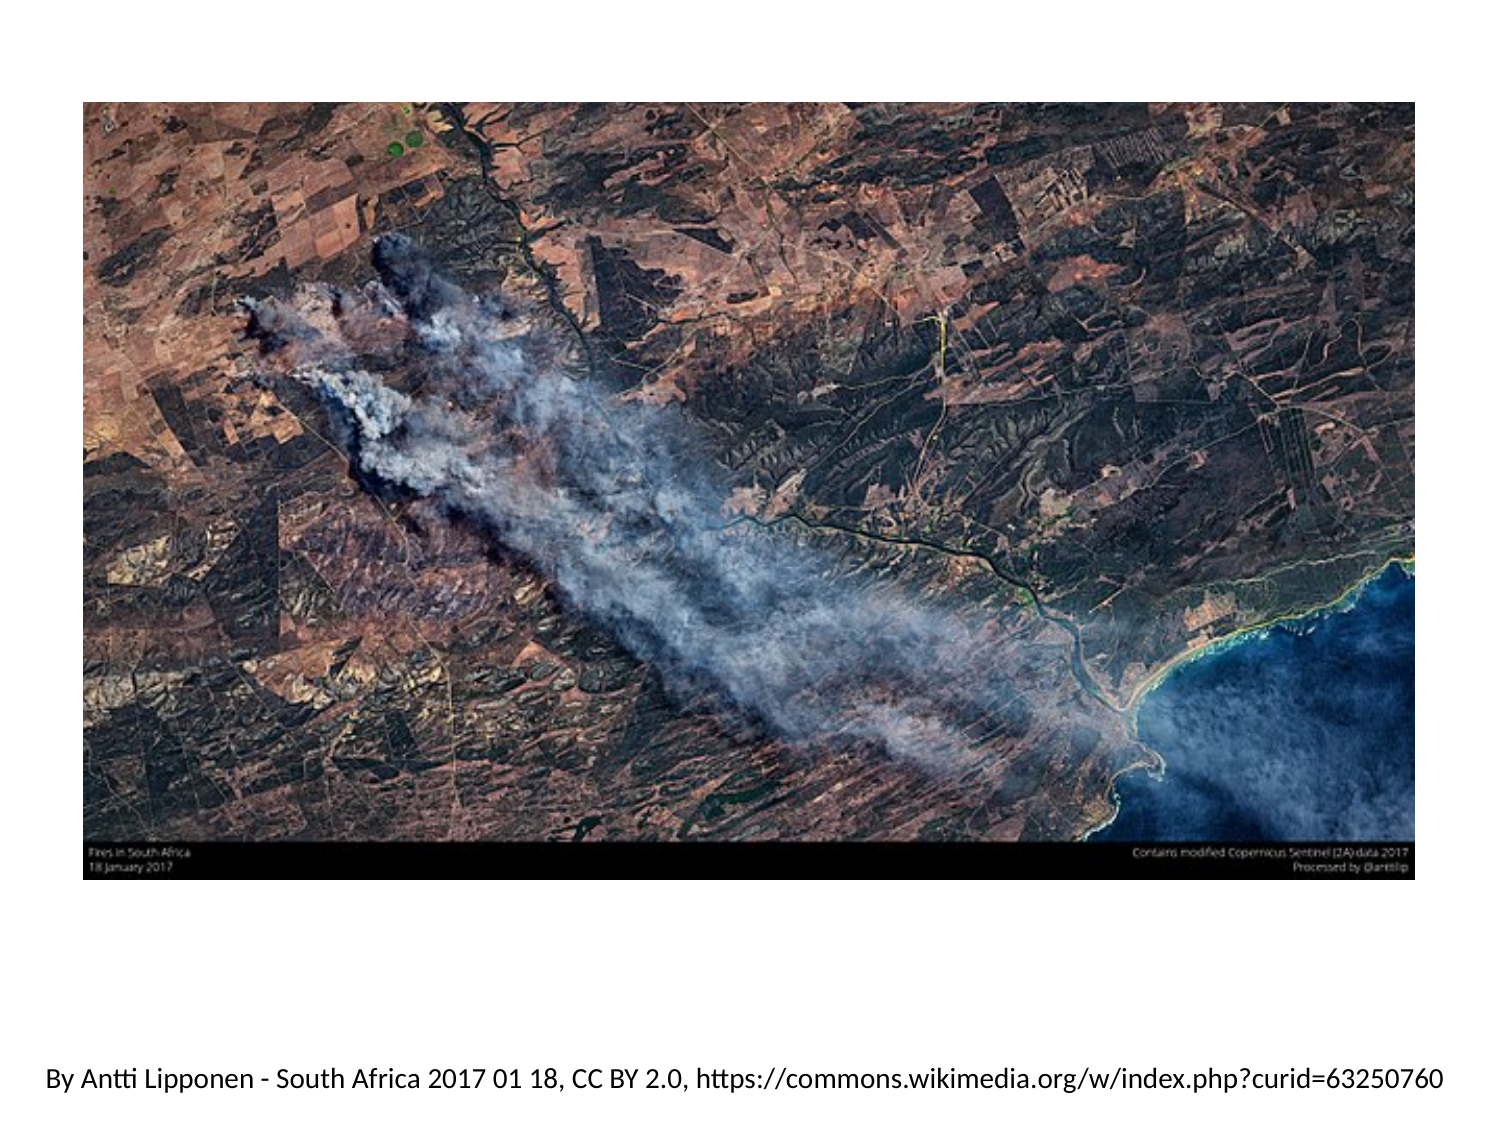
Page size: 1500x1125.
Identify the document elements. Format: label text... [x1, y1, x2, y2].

text_box By Antti Lipponen - South Africa 2017 01 18, CC BY 2.0, https://commons.wikimedia.org/w/index.php?curid=63250760 [30, 1052, 1474, 1103]
picture [83, 101, 1415, 880]
